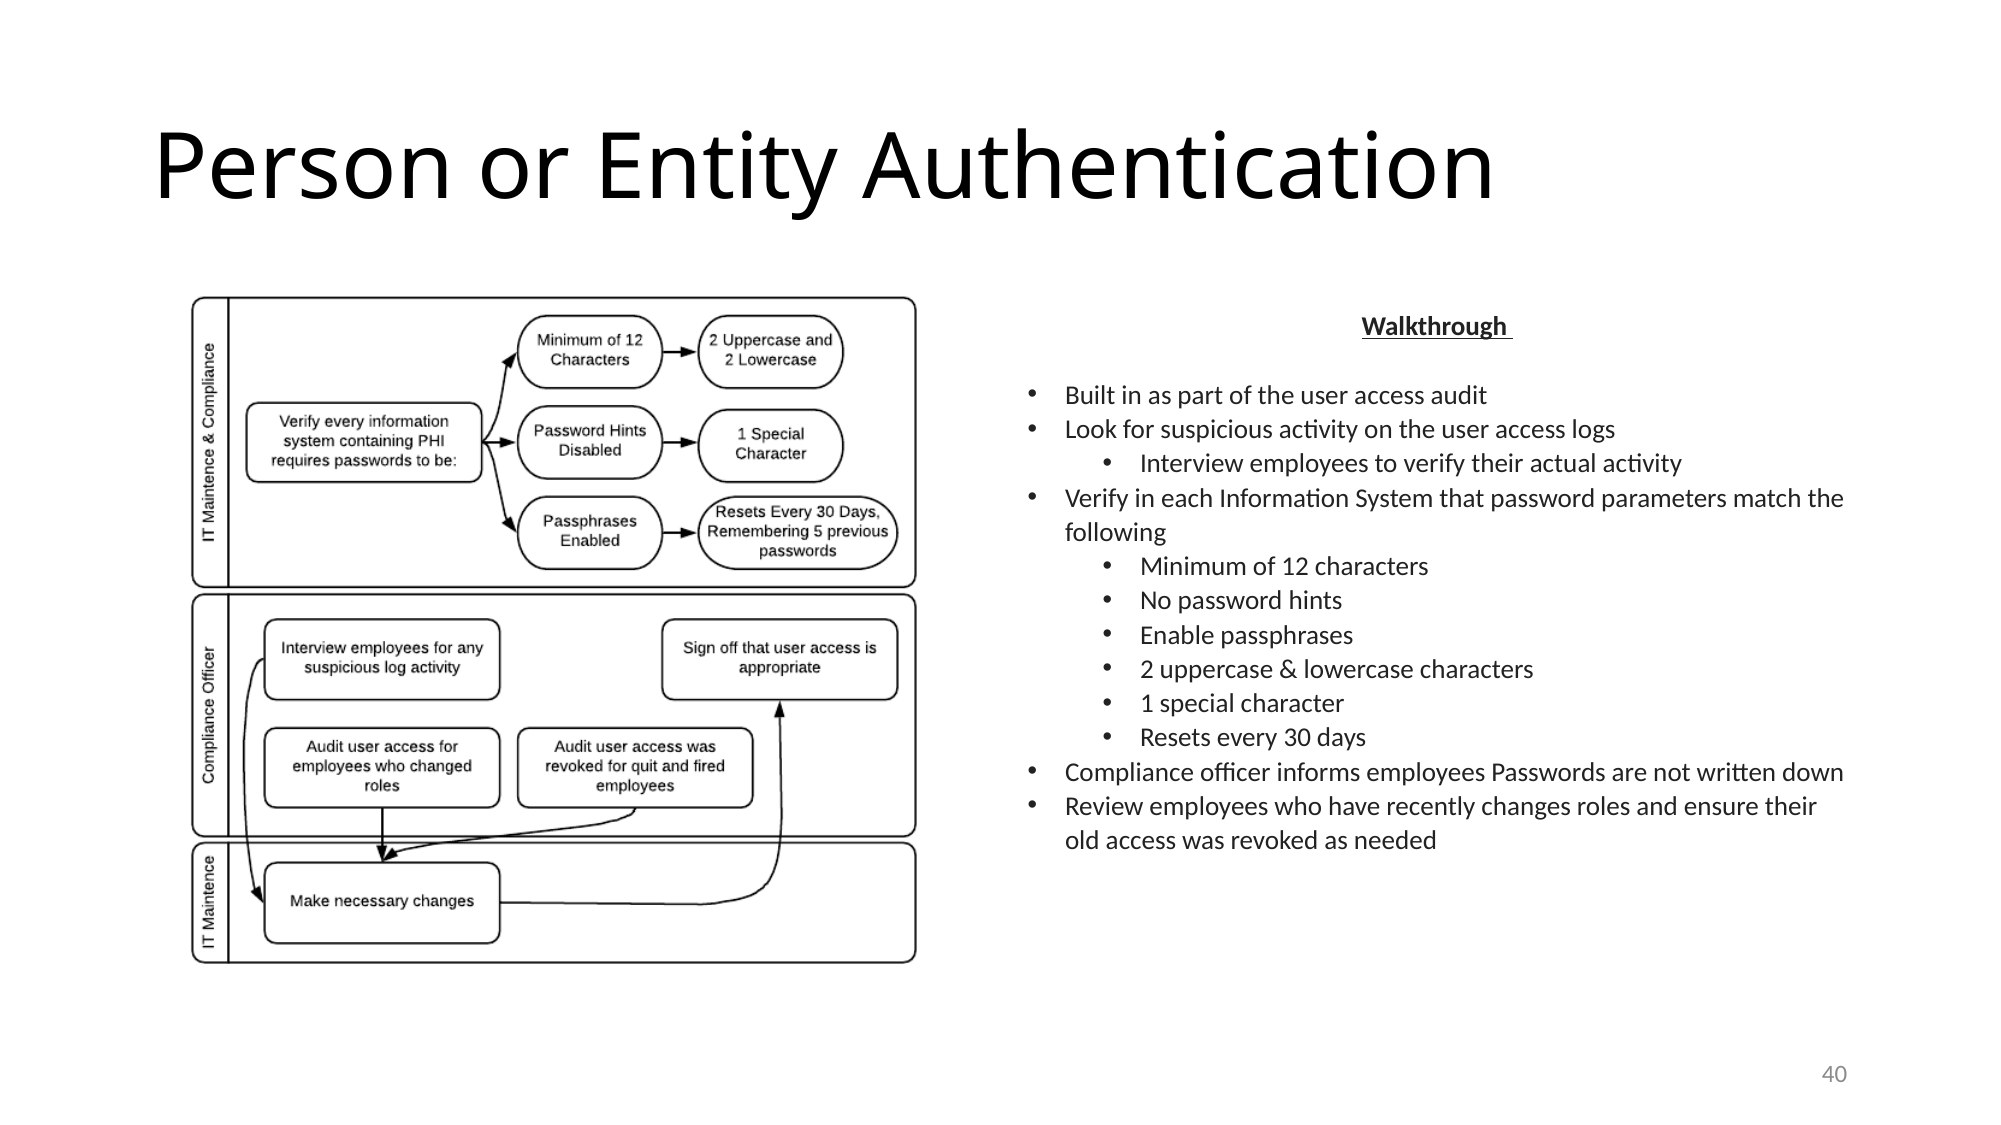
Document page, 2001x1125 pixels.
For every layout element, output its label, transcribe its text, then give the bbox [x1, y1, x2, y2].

slide_number 40 [1412, 1042, 1863, 1103]
list Walkthrough Built in as part of the user access audit Look for suspicious activity on the user access logs Interview employees to verify their actual activity Verify in each Information System that password parameters match the following Minimum of 12 characters No password hints Enable passphrases 2 uppercase & lowercase characters 1 special character Resets every 30 days Compliance officer informs employees Passwords are not written down Review employees who have recently changes roles and ensure their old access was revoked as needed [1012, 299, 1863, 1014]
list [137, 245, 972, 1017]
title Person or Entity Authentication [137, 59, 1863, 278]
